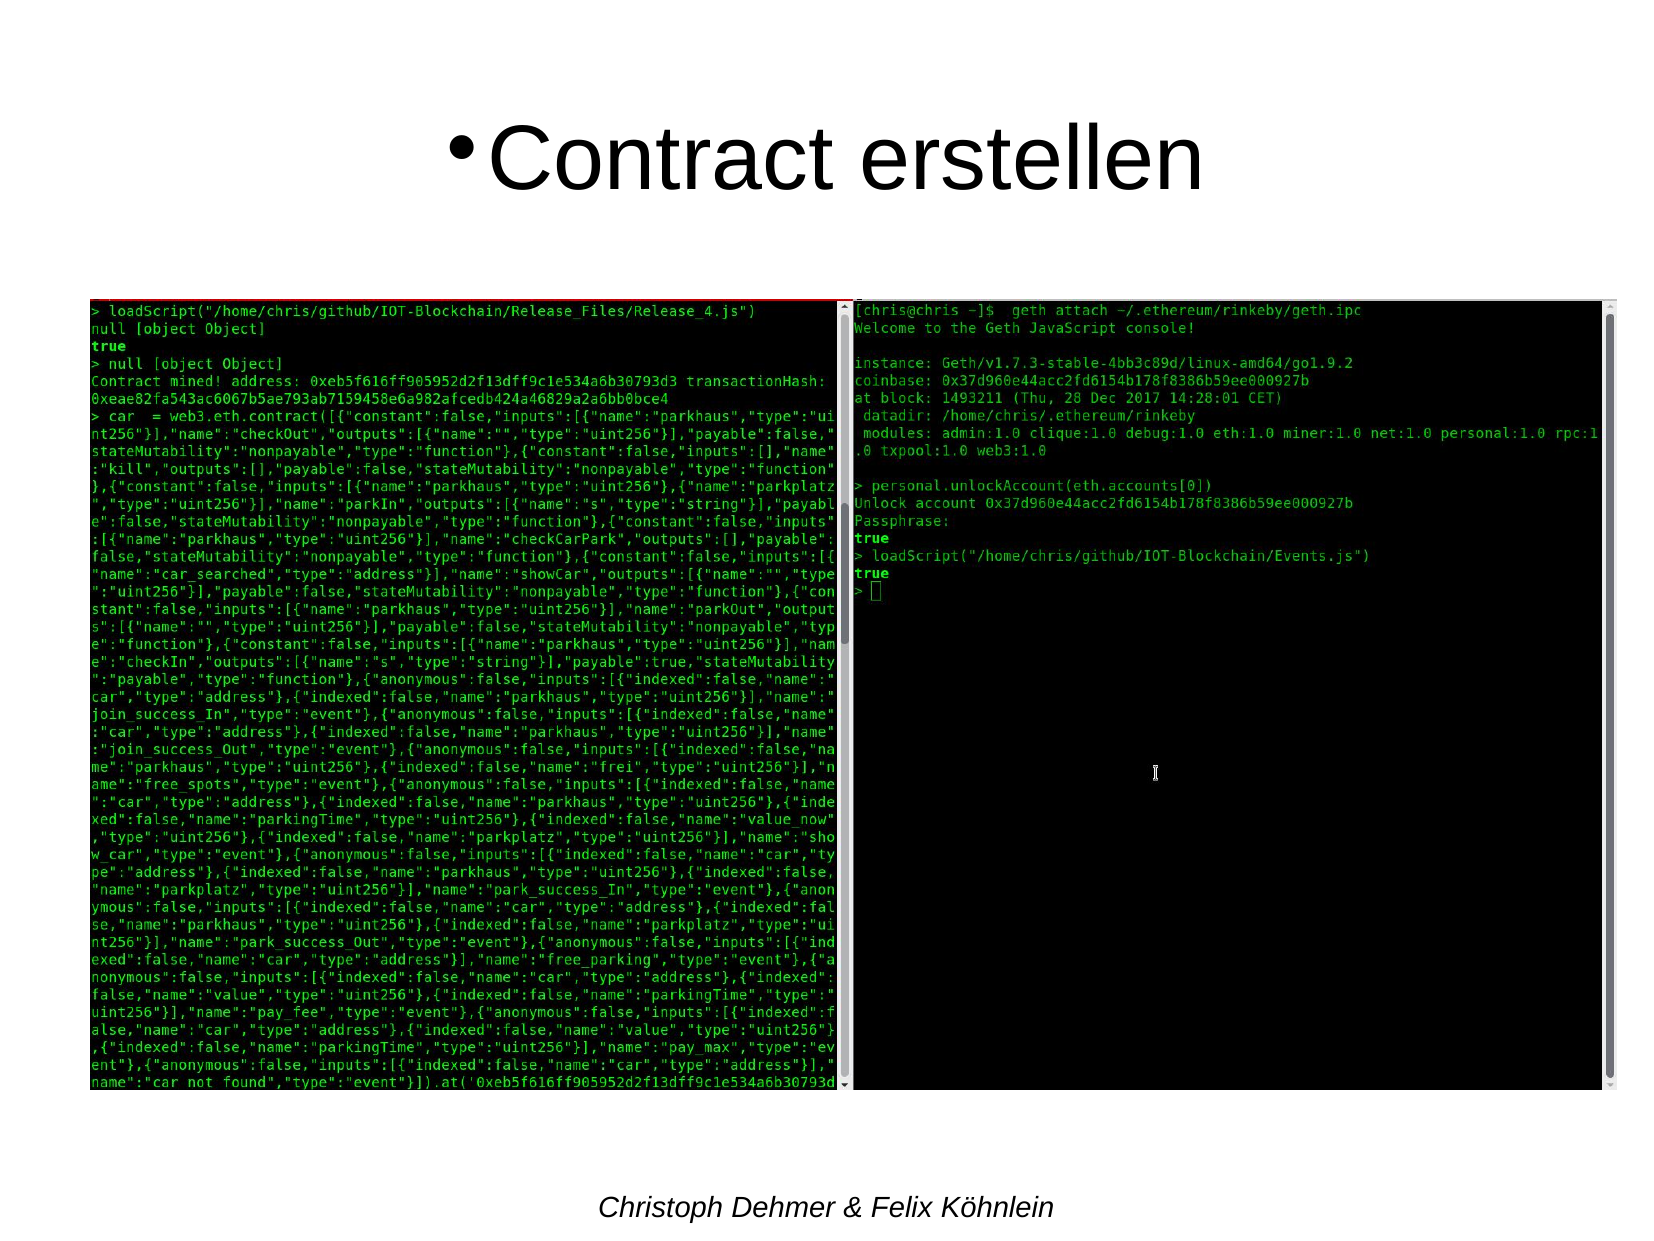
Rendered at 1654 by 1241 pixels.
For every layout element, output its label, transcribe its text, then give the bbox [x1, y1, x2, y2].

text_box Contract erstellen [82, 49, 1571, 257]
picture [89, 299, 1617, 1090]
